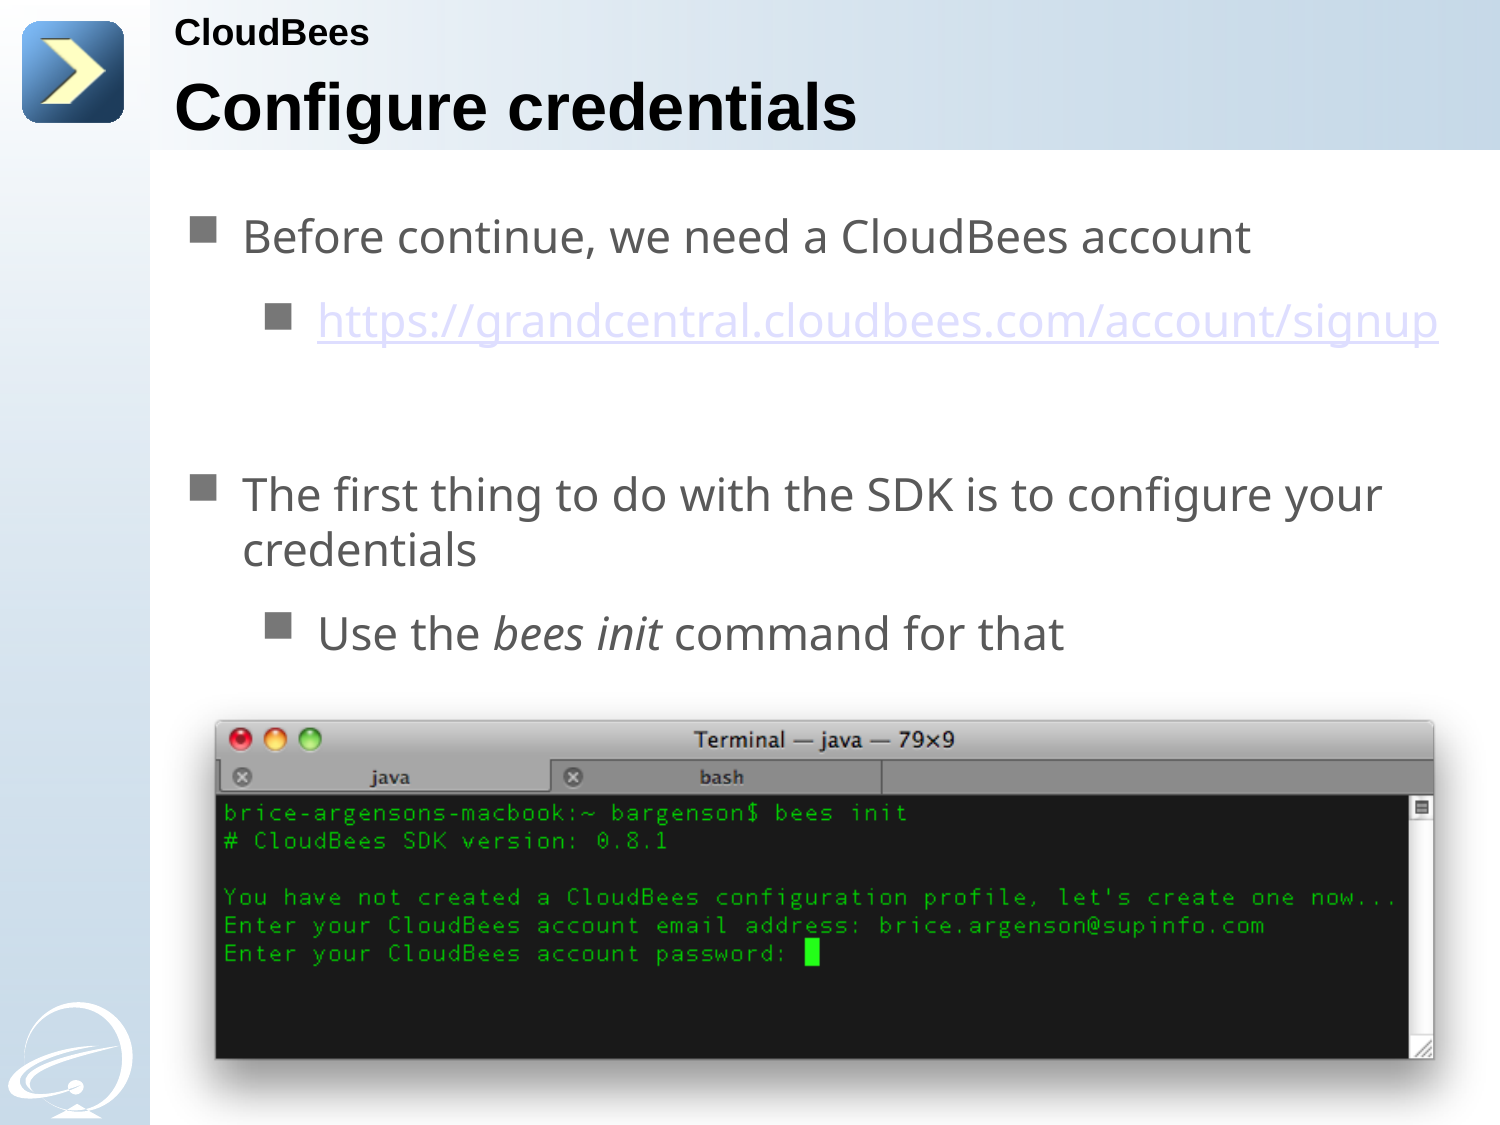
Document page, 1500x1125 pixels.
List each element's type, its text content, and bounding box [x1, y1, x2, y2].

picture [149, 679, 1500, 1125]
text_box Before continue, we need a CloudBees account https://grandcentral.cloudbees.com/account/signup The first thing to do with the SDK is to configure your credentials Use the bees init command for that [171, 200, 1475, 678]
picture [21, 19, 129, 127]
text_box Configure credentials [159, 61, 1428, 173]
text_box CloudBees [159, 0, 1500, 61]
